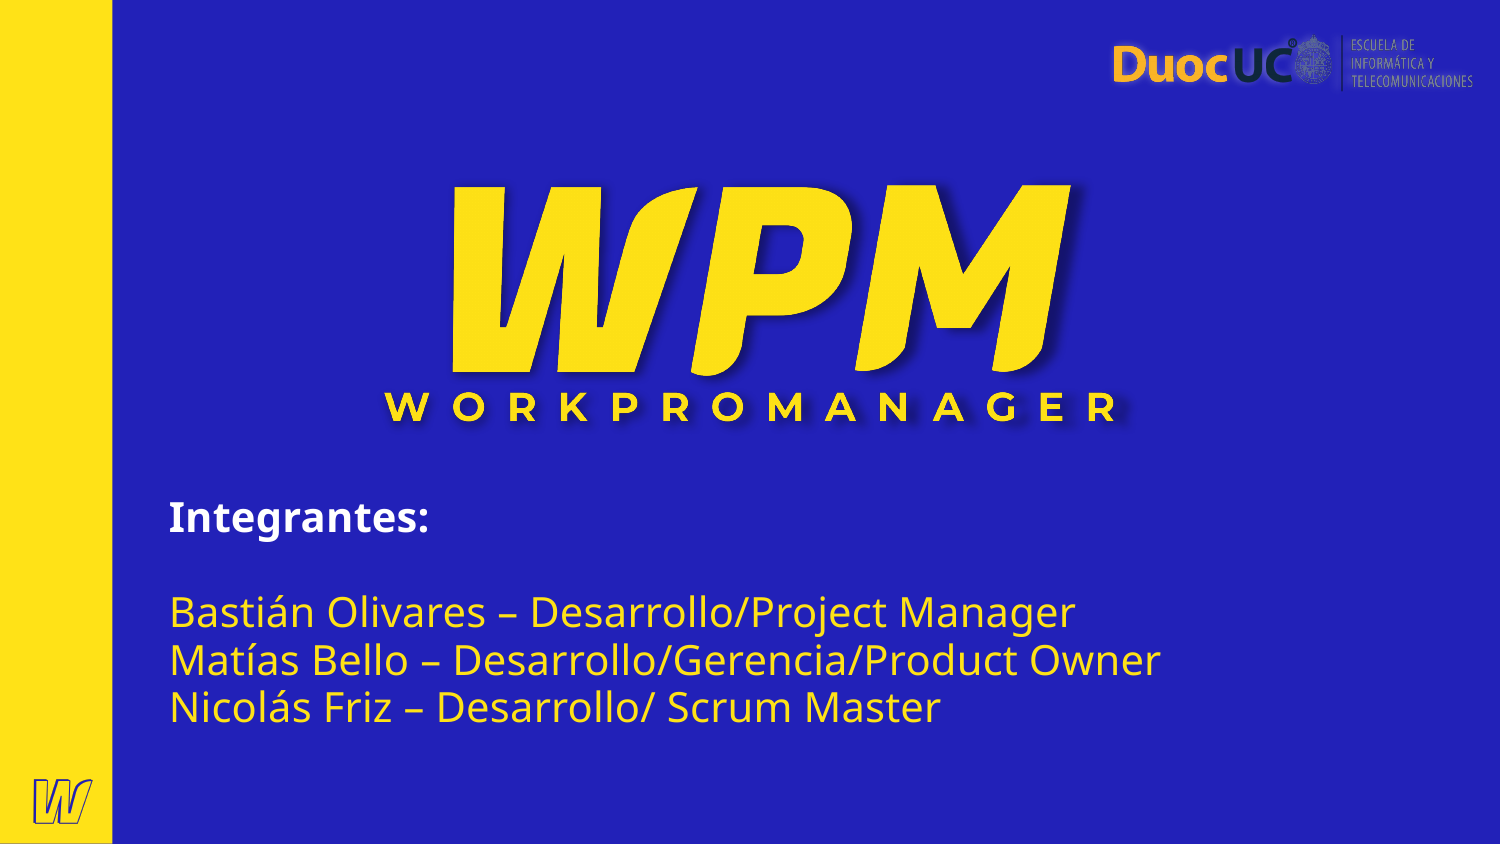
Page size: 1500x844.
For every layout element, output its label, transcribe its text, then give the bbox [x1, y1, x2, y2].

picture [30, 769, 93, 832]
picture [383, 184, 1117, 433]
picture [1112, 28, 1473, 101]
subtitle Integrantes: Bastián Olivares – Desarrollo/Project Manager Matías Bello – Desarrollo/Gerencia/Product Owner Nicolás Friz – Desarrollo/ Scrum Master [153, 479, 1198, 548]
